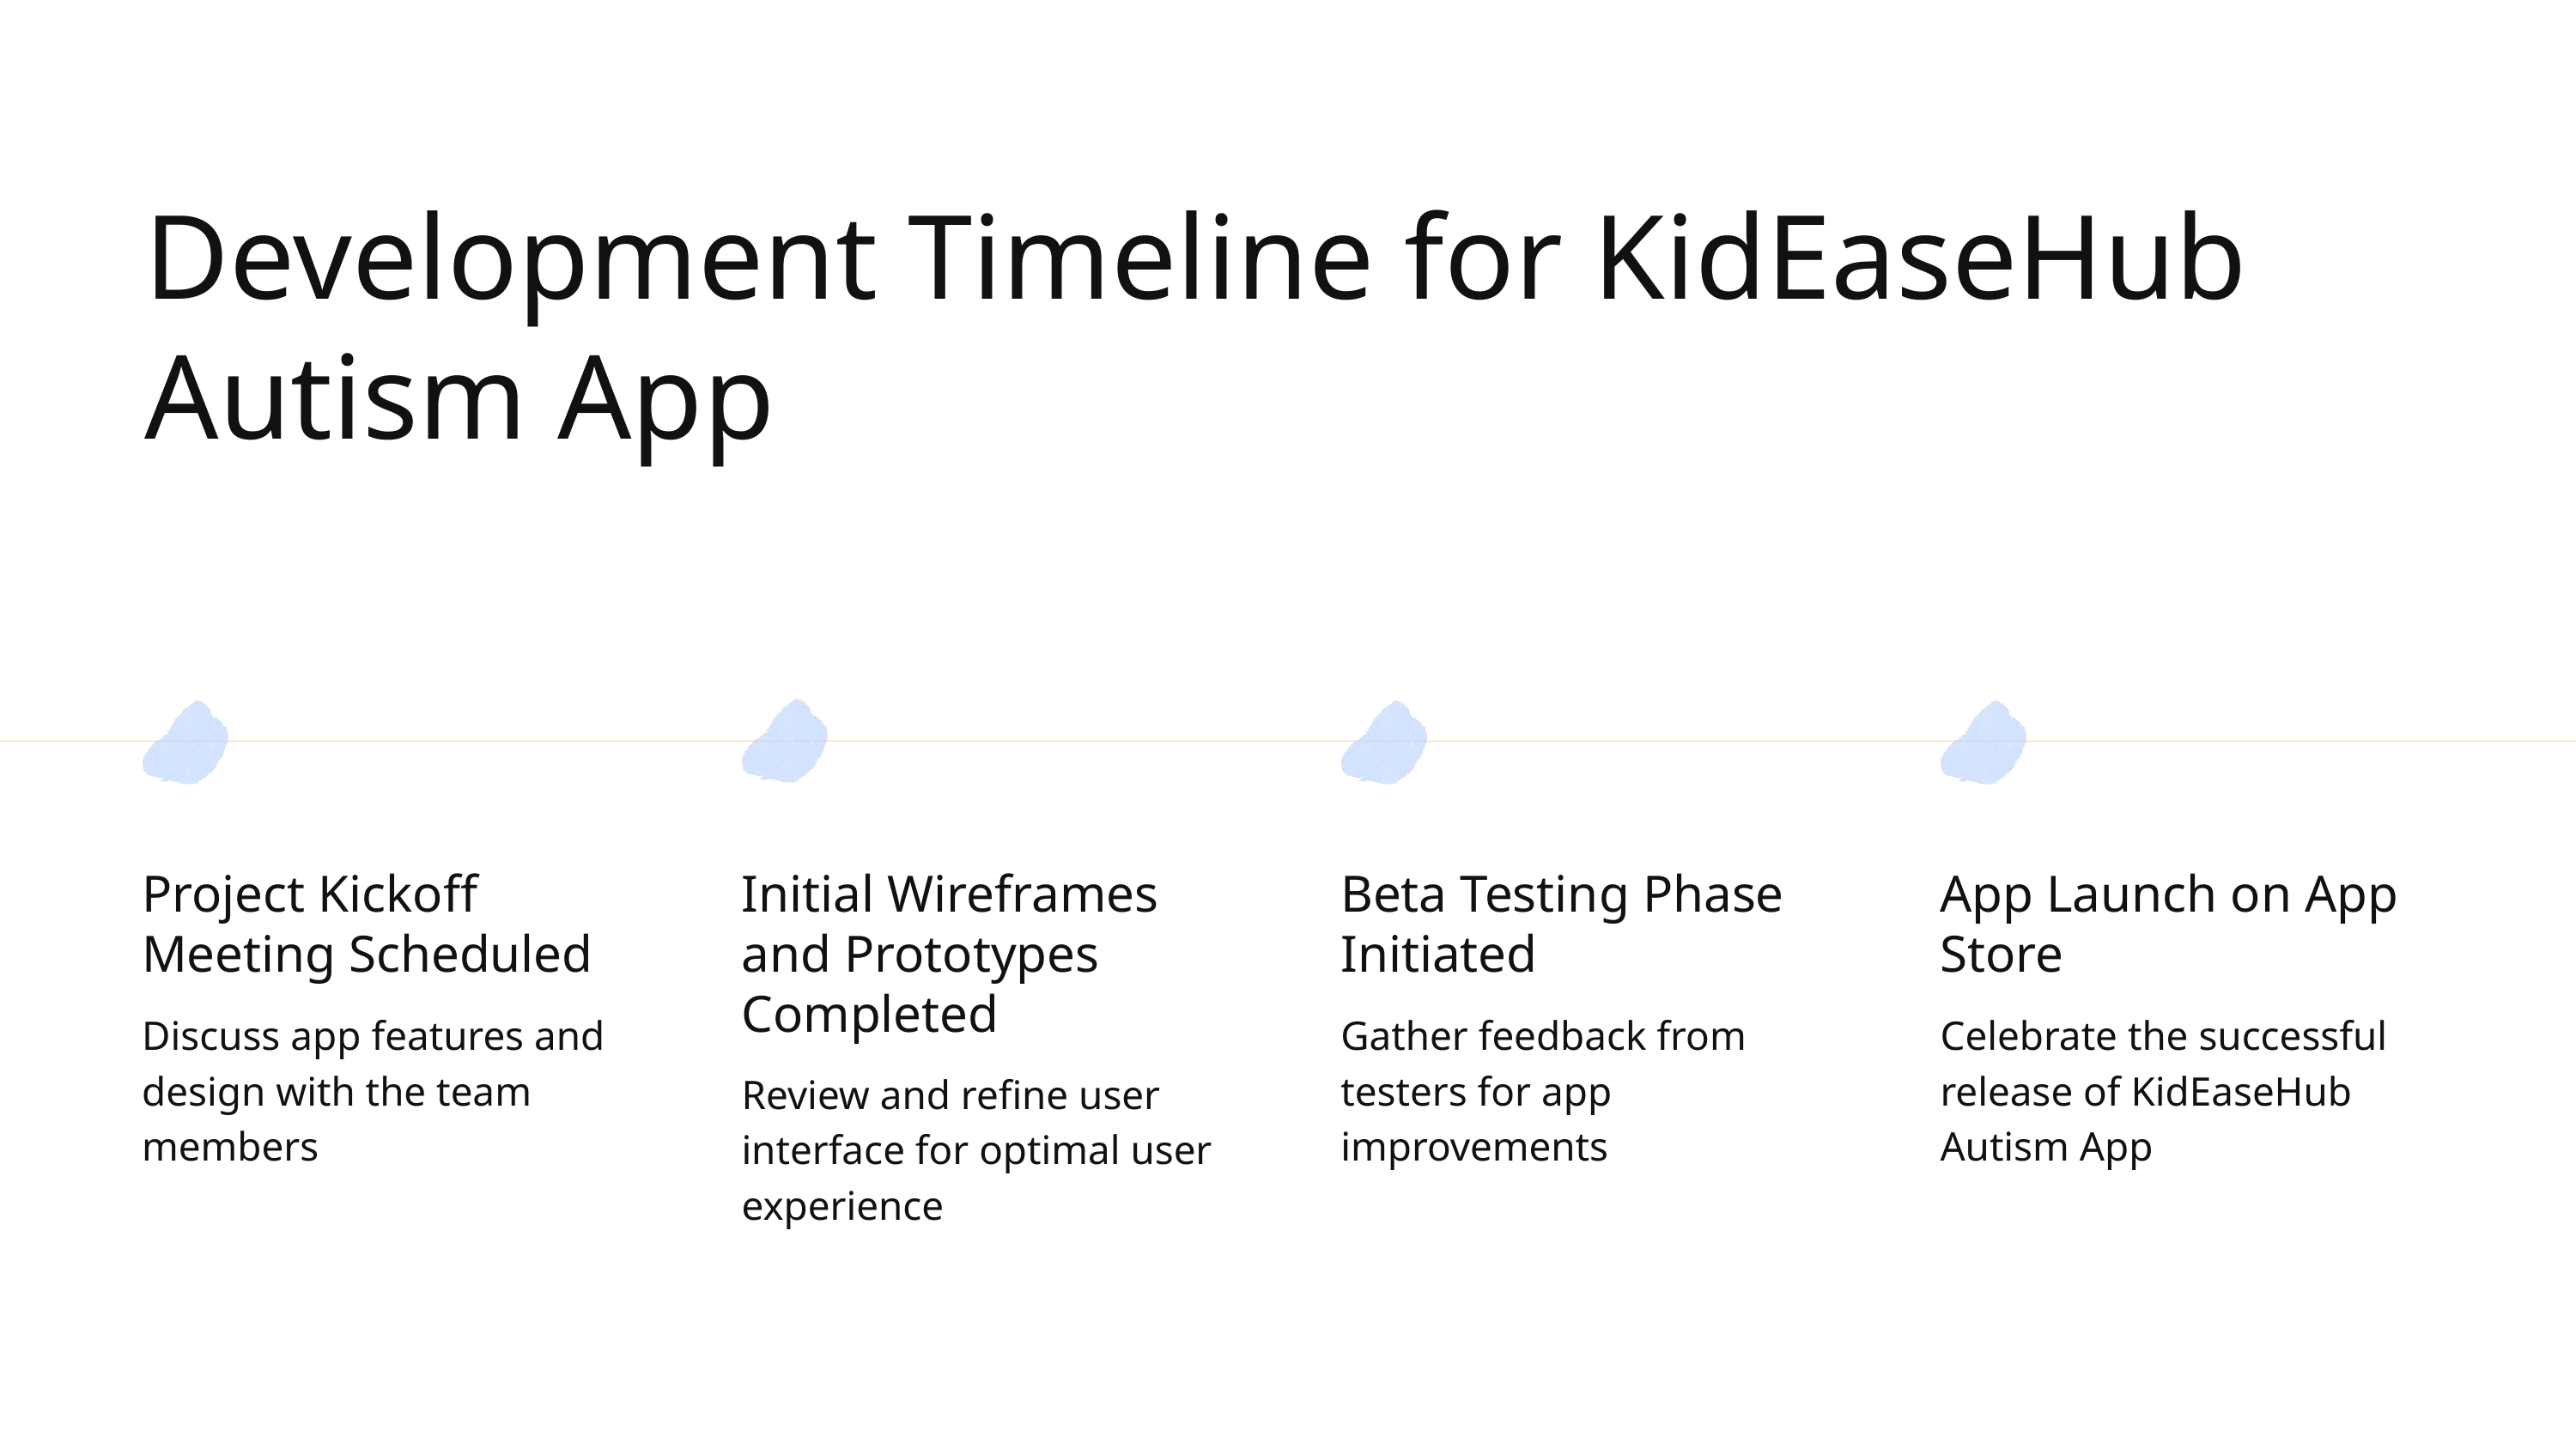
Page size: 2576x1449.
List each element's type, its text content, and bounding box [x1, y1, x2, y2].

text_box [1940, 700, 2026, 785]
text_box [142, 700, 228, 785]
text_box [741, 699, 828, 783]
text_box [741, 861, 1230, 1224]
text_box [1340, 700, 1427, 785]
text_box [1340, 861, 1829, 1165]
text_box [142, 861, 630, 1165]
text_box Development Timeline for KidEaseHub Autism App [144, 183, 2321, 463]
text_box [1940, 861, 2429, 1165]
